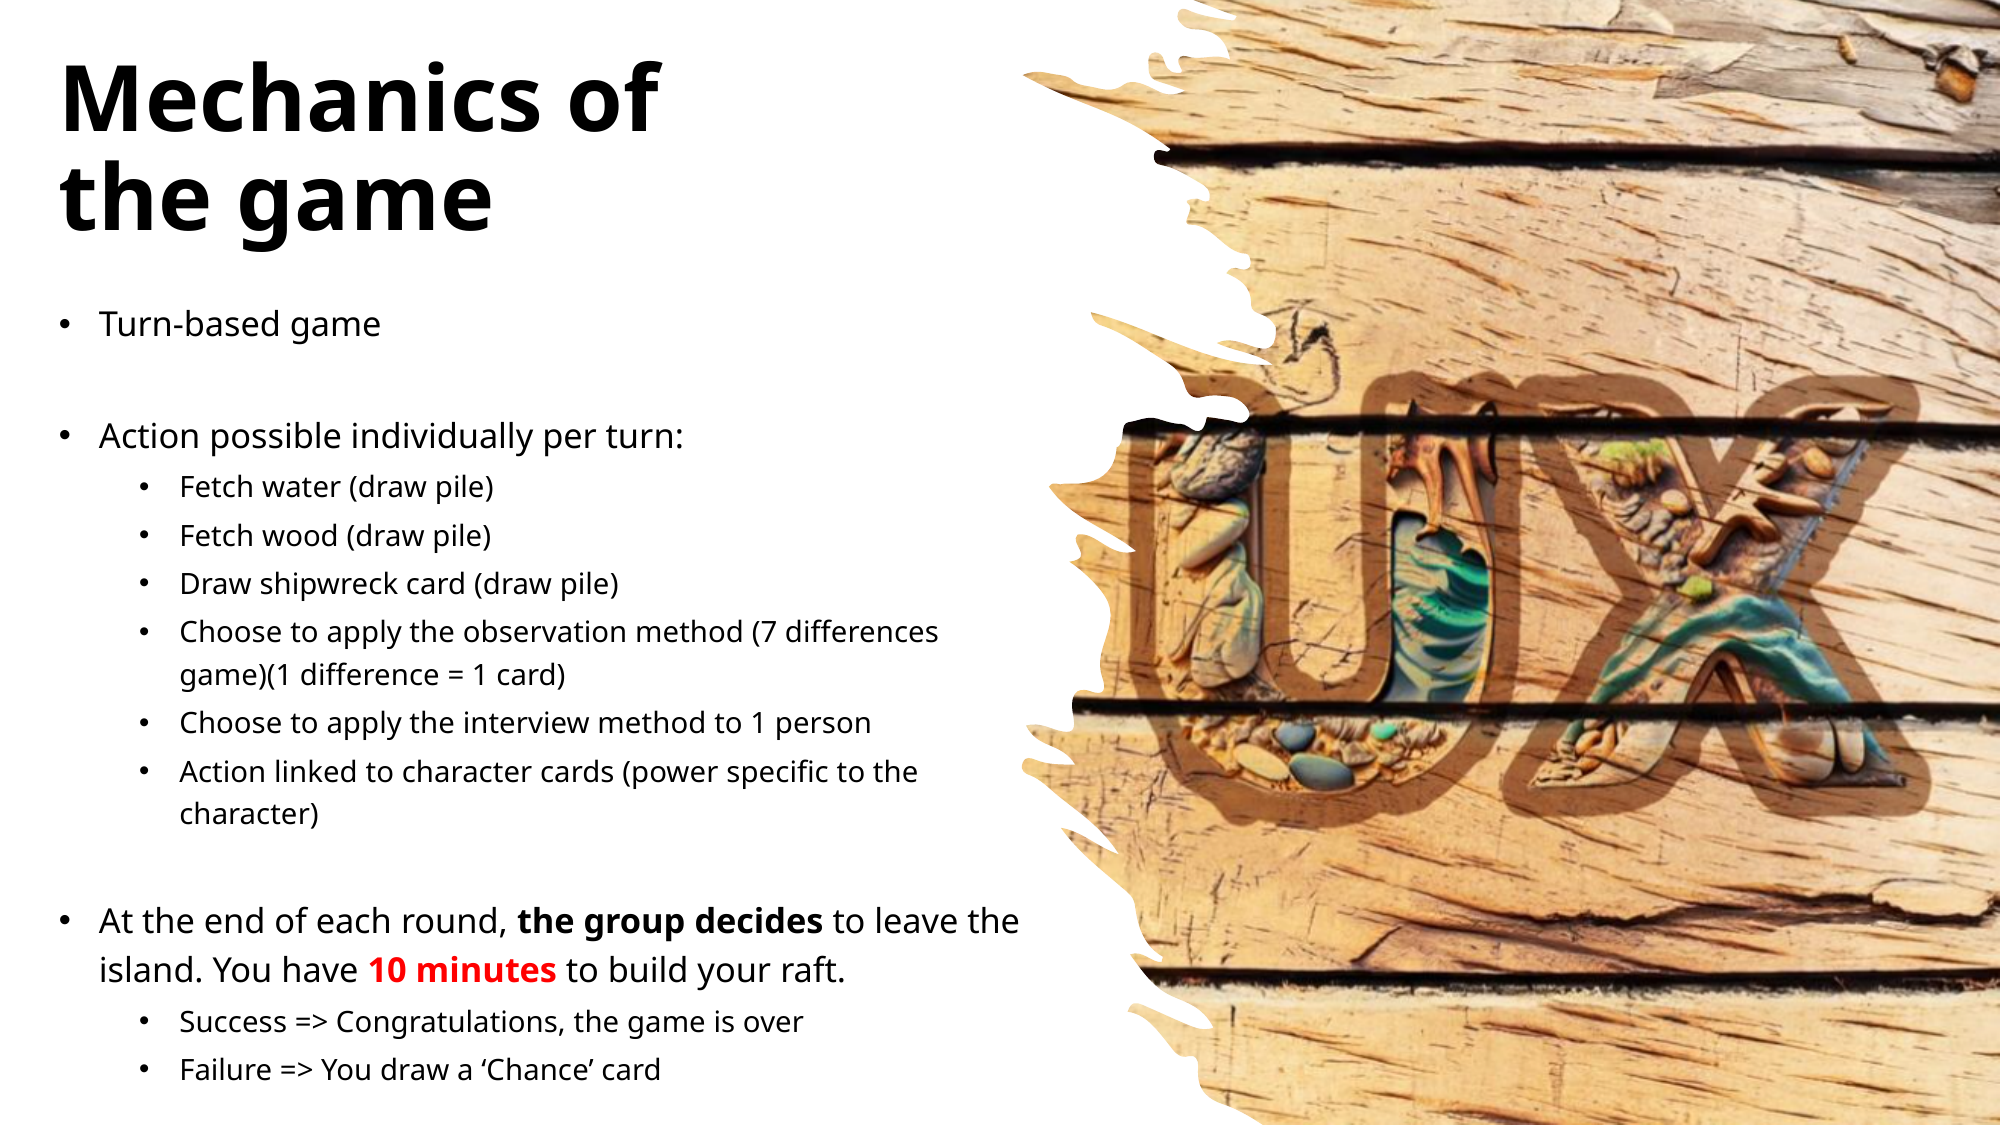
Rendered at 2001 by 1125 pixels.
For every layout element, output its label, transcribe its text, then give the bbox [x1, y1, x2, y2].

title Mechanics of the game [43, 39, 789, 263]
picture [1021, 0, 2000, 1125]
list Turn-based game Action possible individually per turn: Fetch water (draw pile) Fetch wood (draw pile) Draw shipwreck card (draw pile) Choose to apply the observation method (7 differences game)(1 difference = 1 card) Choose to apply the interview method to 1 person Action linked to character cards (power specific to the character) At the end of each round, the group decides to leave the island. You have 10 minutes to build your raft. Success => Congratulations, the game is over Failure => You draw a ‘Chance’ card [43, 299, 1021, 1097]
